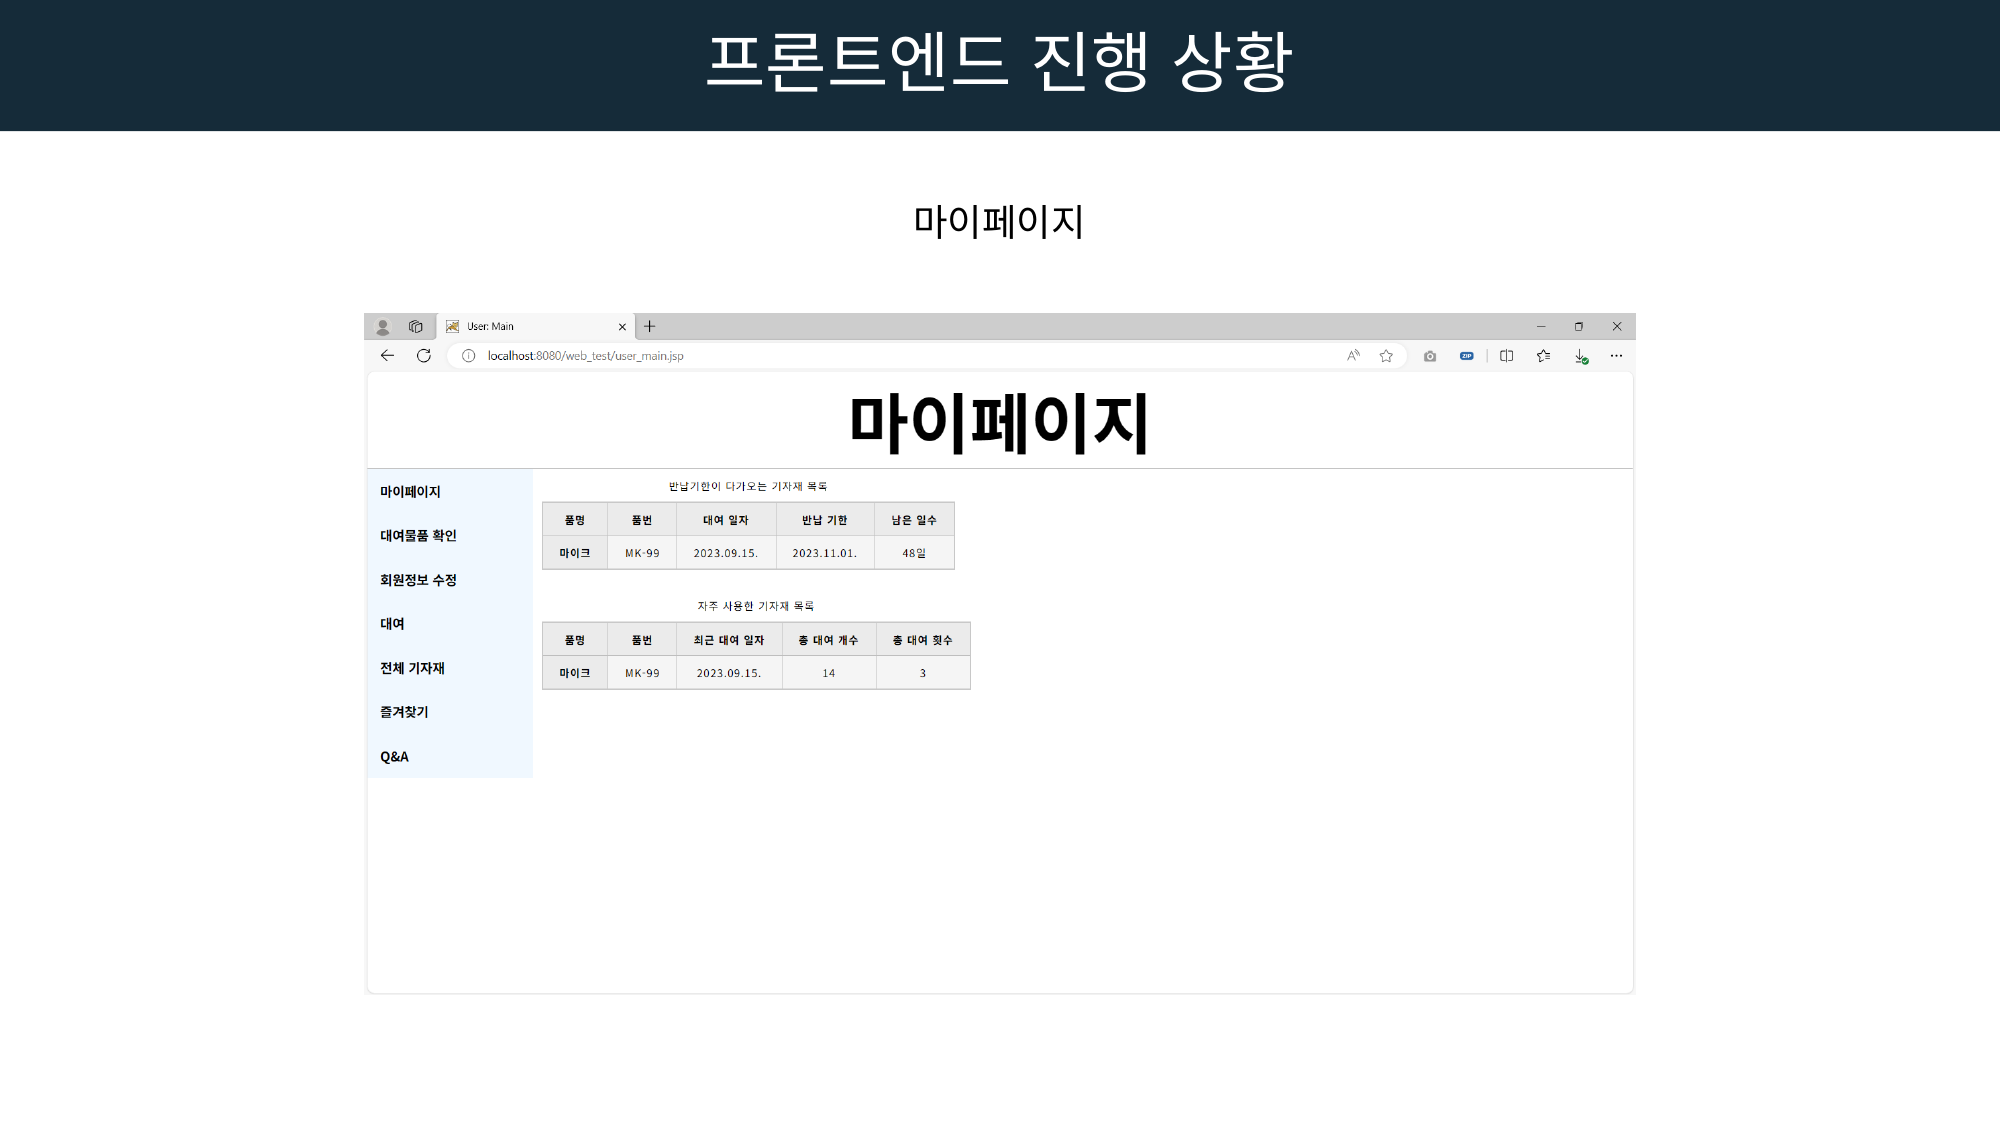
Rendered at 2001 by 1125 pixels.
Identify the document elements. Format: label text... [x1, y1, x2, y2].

text_box 마이페이지 [700, 191, 1300, 252]
picture [364, 313, 1636, 995]
text_box [0, 0, 2000, 132]
text_box 프론트엔드 진행 상황 [689, 13, 1311, 109]
